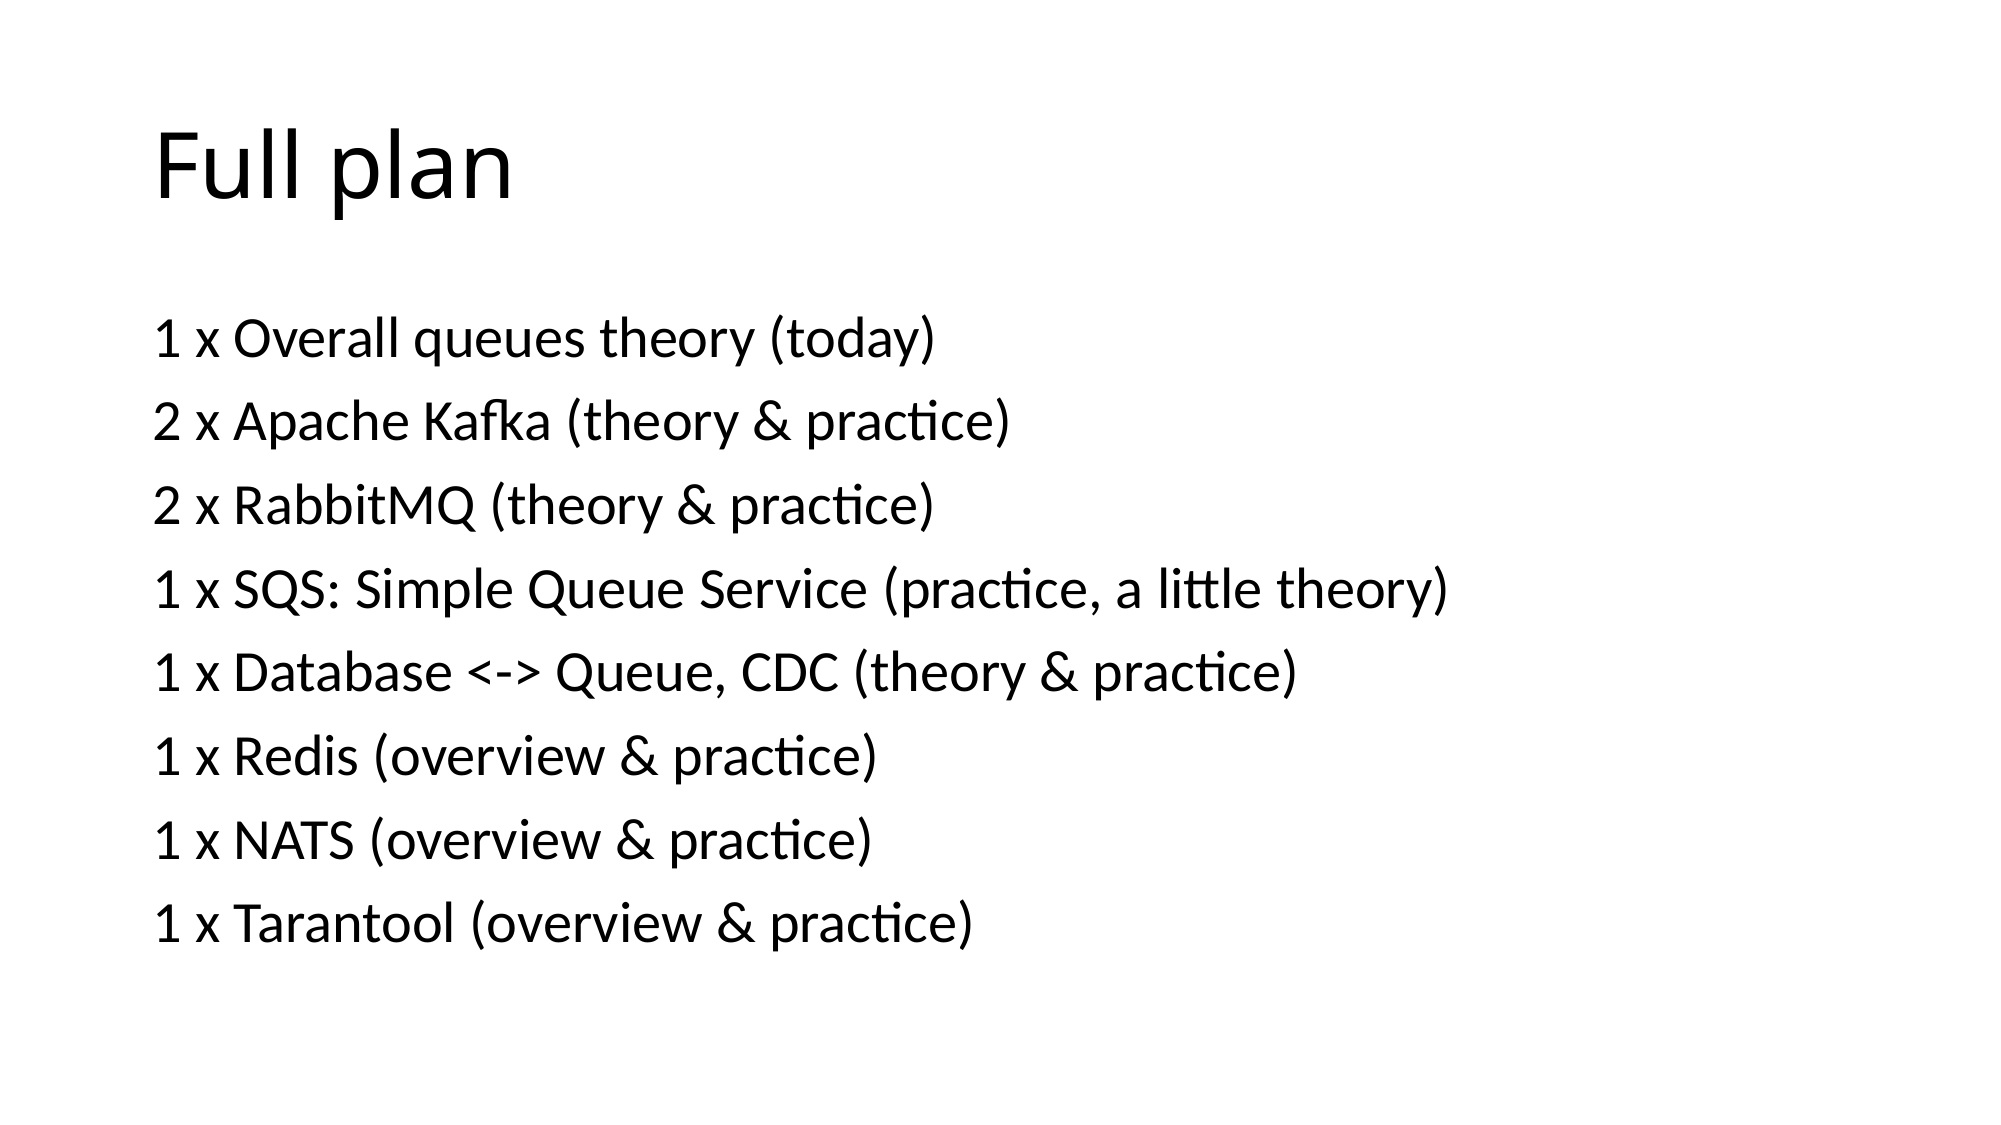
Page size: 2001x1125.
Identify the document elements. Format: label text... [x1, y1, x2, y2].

list 1 x Overall queues theory (today) 2 x Apache Kafka (theory & practice) 2 x RabbitMQ (theory & practice) 1 x SQS: Simple Queue Service (practice, a little theory) 1 x Database <-> Queue, CDC (theory & practice) 1 x Redis (overview & practice) 1 x NATS (overview & practice) 1 x Tarantool (overview & practice) [137, 299, 1863, 1014]
title Full plan [137, 59, 1863, 278]
